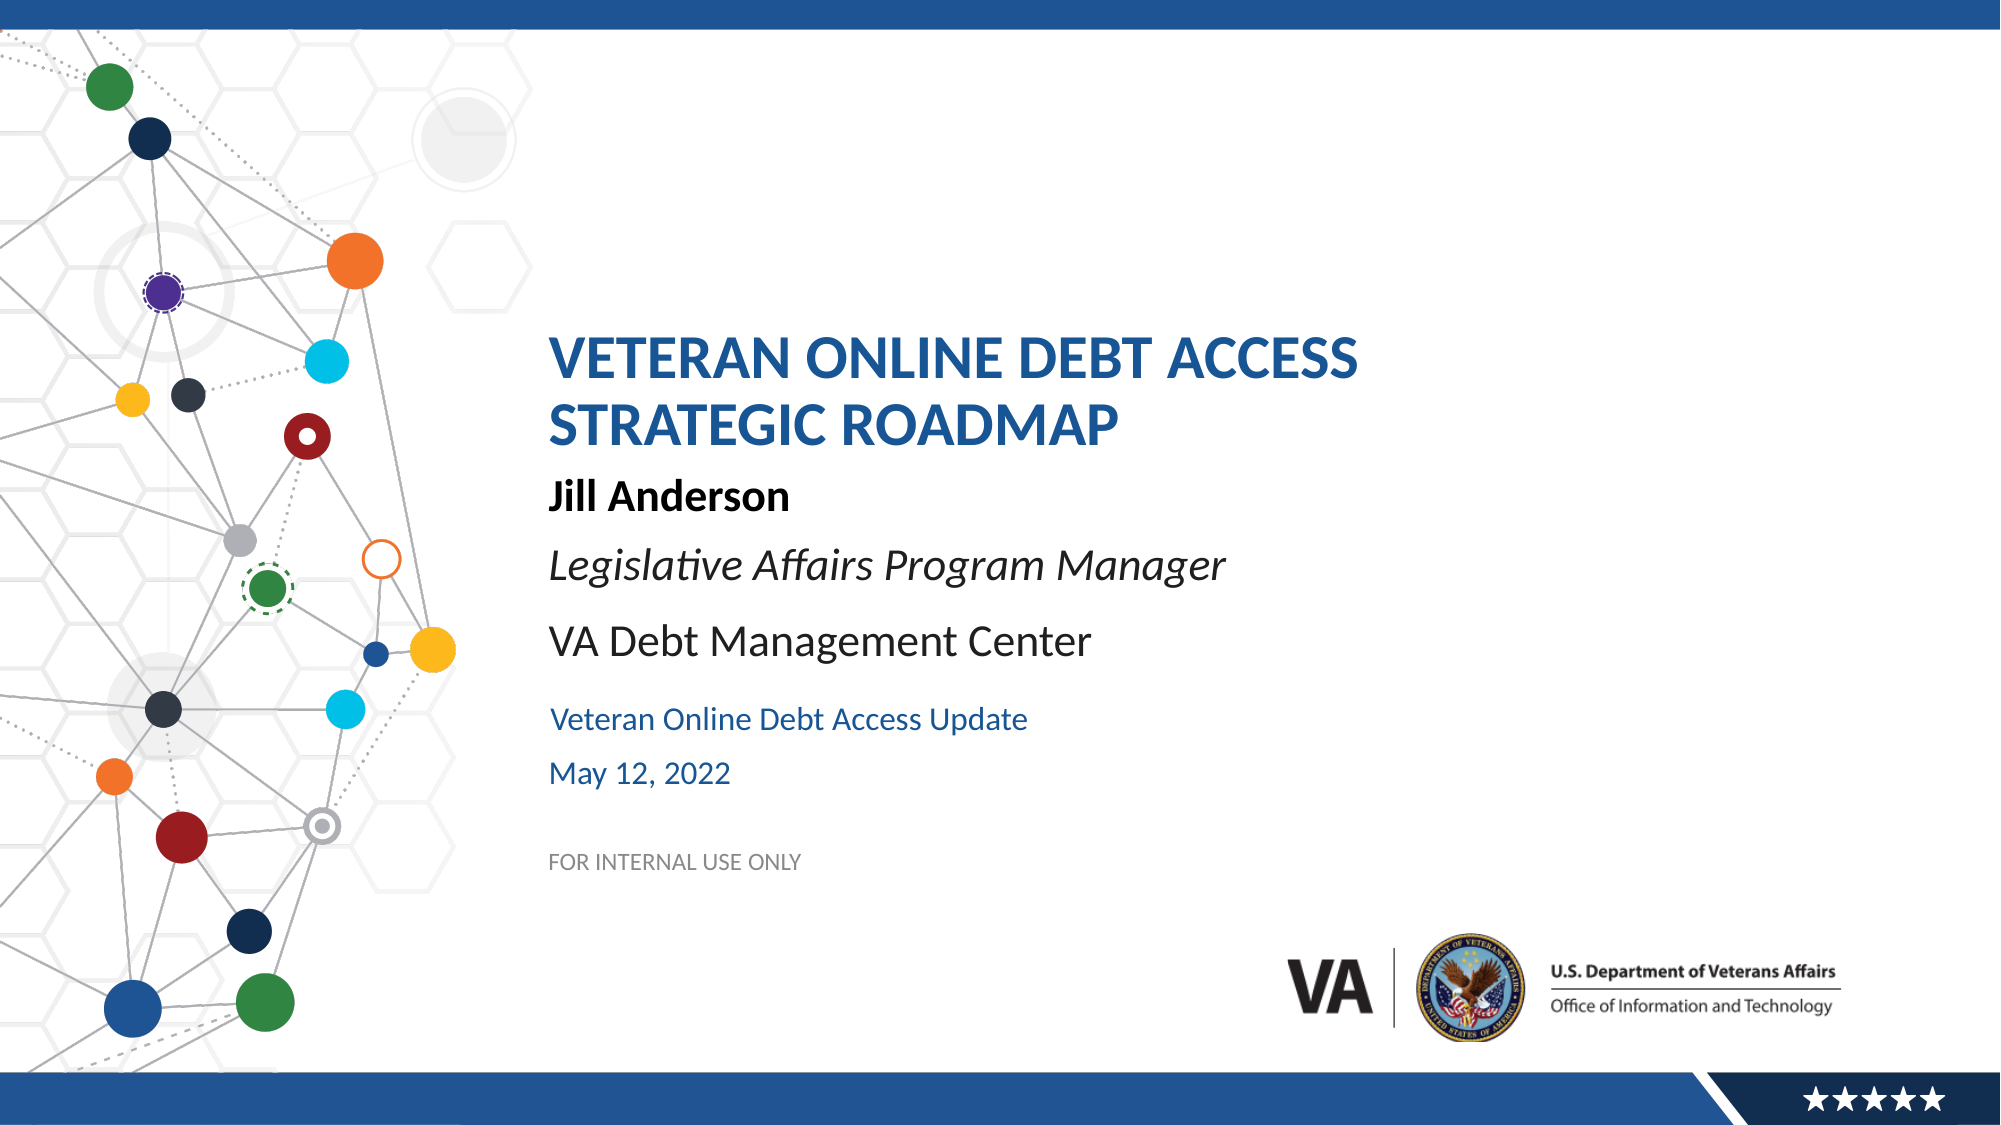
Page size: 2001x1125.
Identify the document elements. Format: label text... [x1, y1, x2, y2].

list Legislative Affairs Program Manager [533, 533, 1302, 599]
title Veteran online debt access Strategic roadmap [533, 316, 1486, 458]
list FOR INTERNAL USE ONLY [533, 841, 1186, 914]
list VA Debt Management Center [533, 609, 1486, 682]
list Veteran Online Debt Access Update [535, 694, 1188, 736]
list Jill Anderson [533, 464, 1486, 526]
picture [0, 0, 2000, 1125]
list May 12, 2022 [533, 748, 1188, 792]
